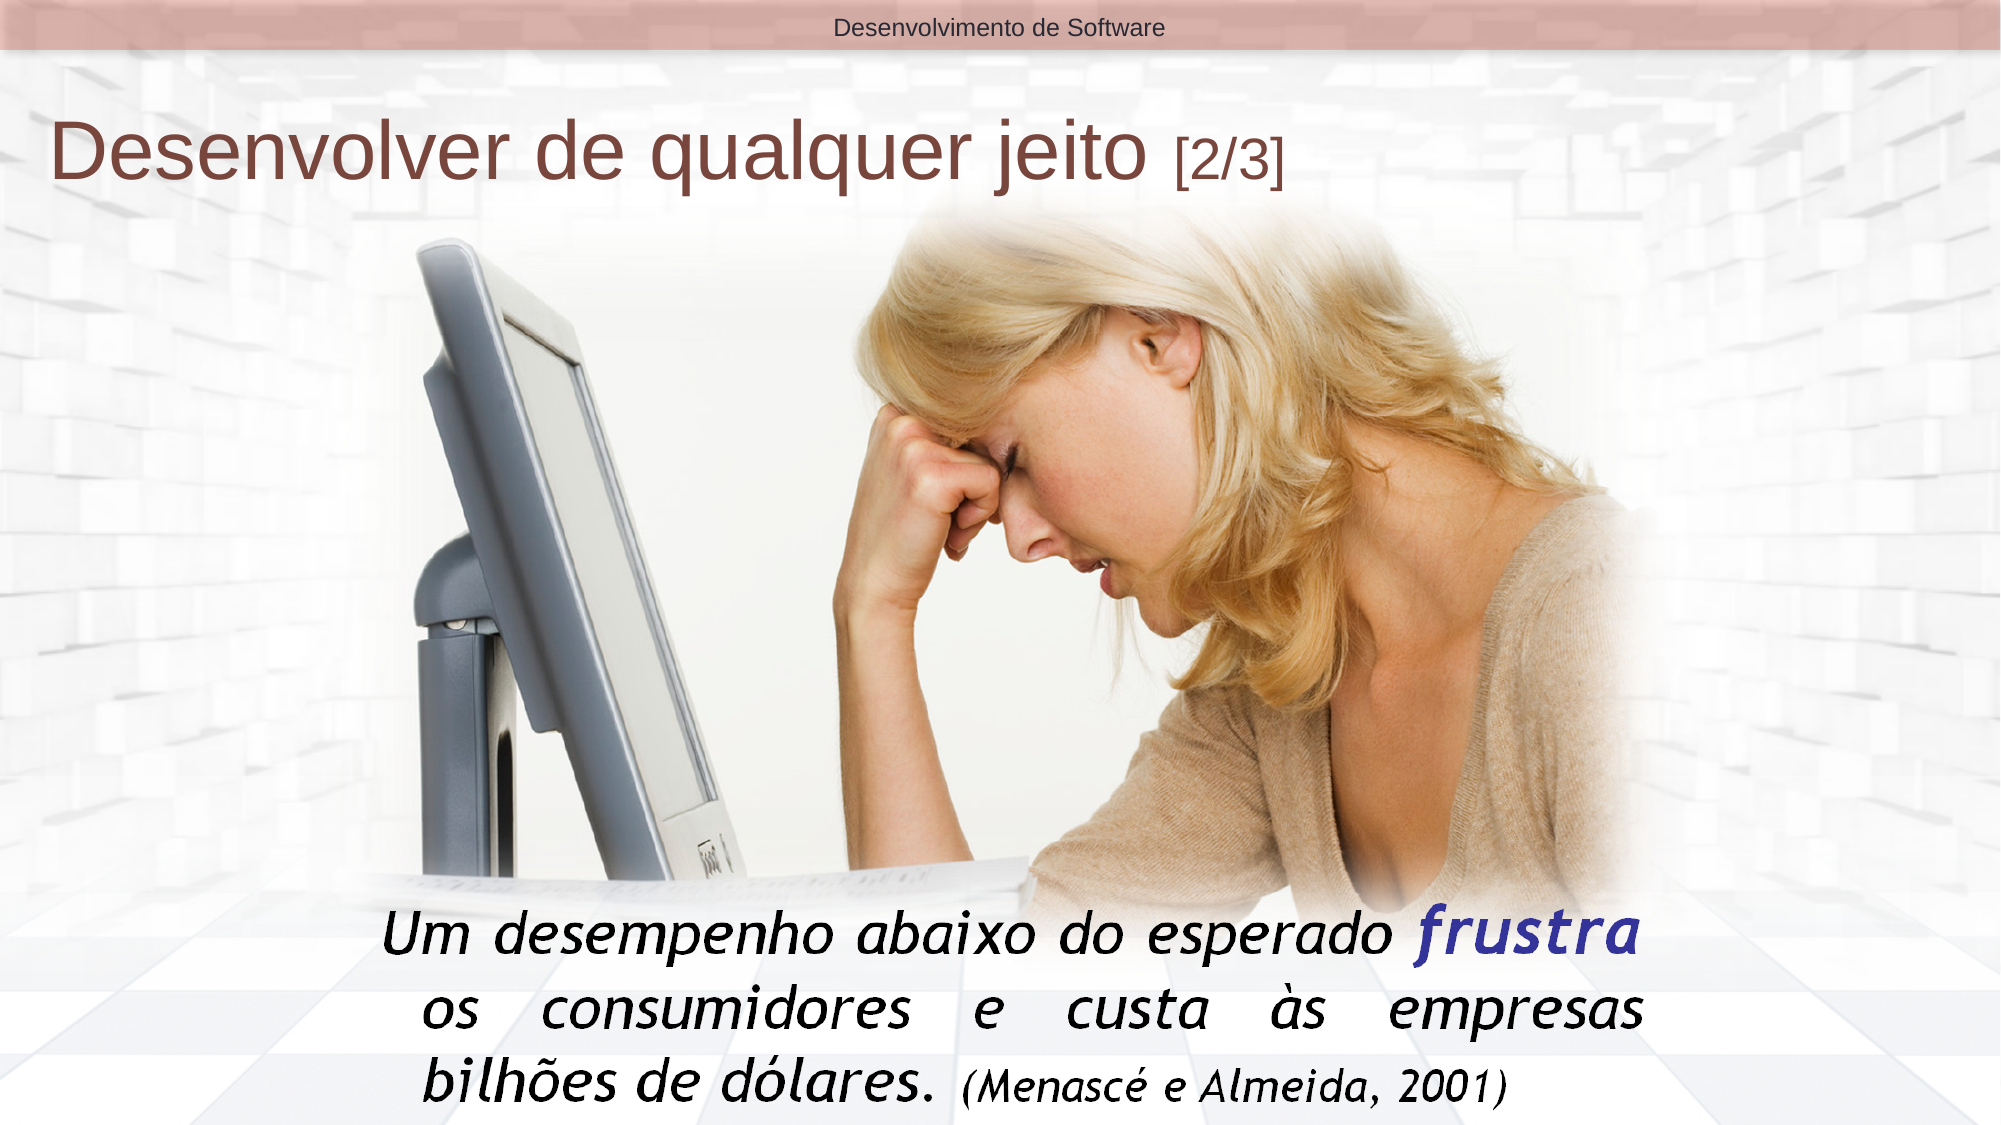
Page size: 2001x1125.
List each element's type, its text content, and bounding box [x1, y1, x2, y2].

picture [0, 174, 2000, 1125]
footer Desenvolvimento de Software [275, 3, 1725, 50]
title Desenvolver de qualquer jeito [2/3] [33, 66, 1967, 225]
